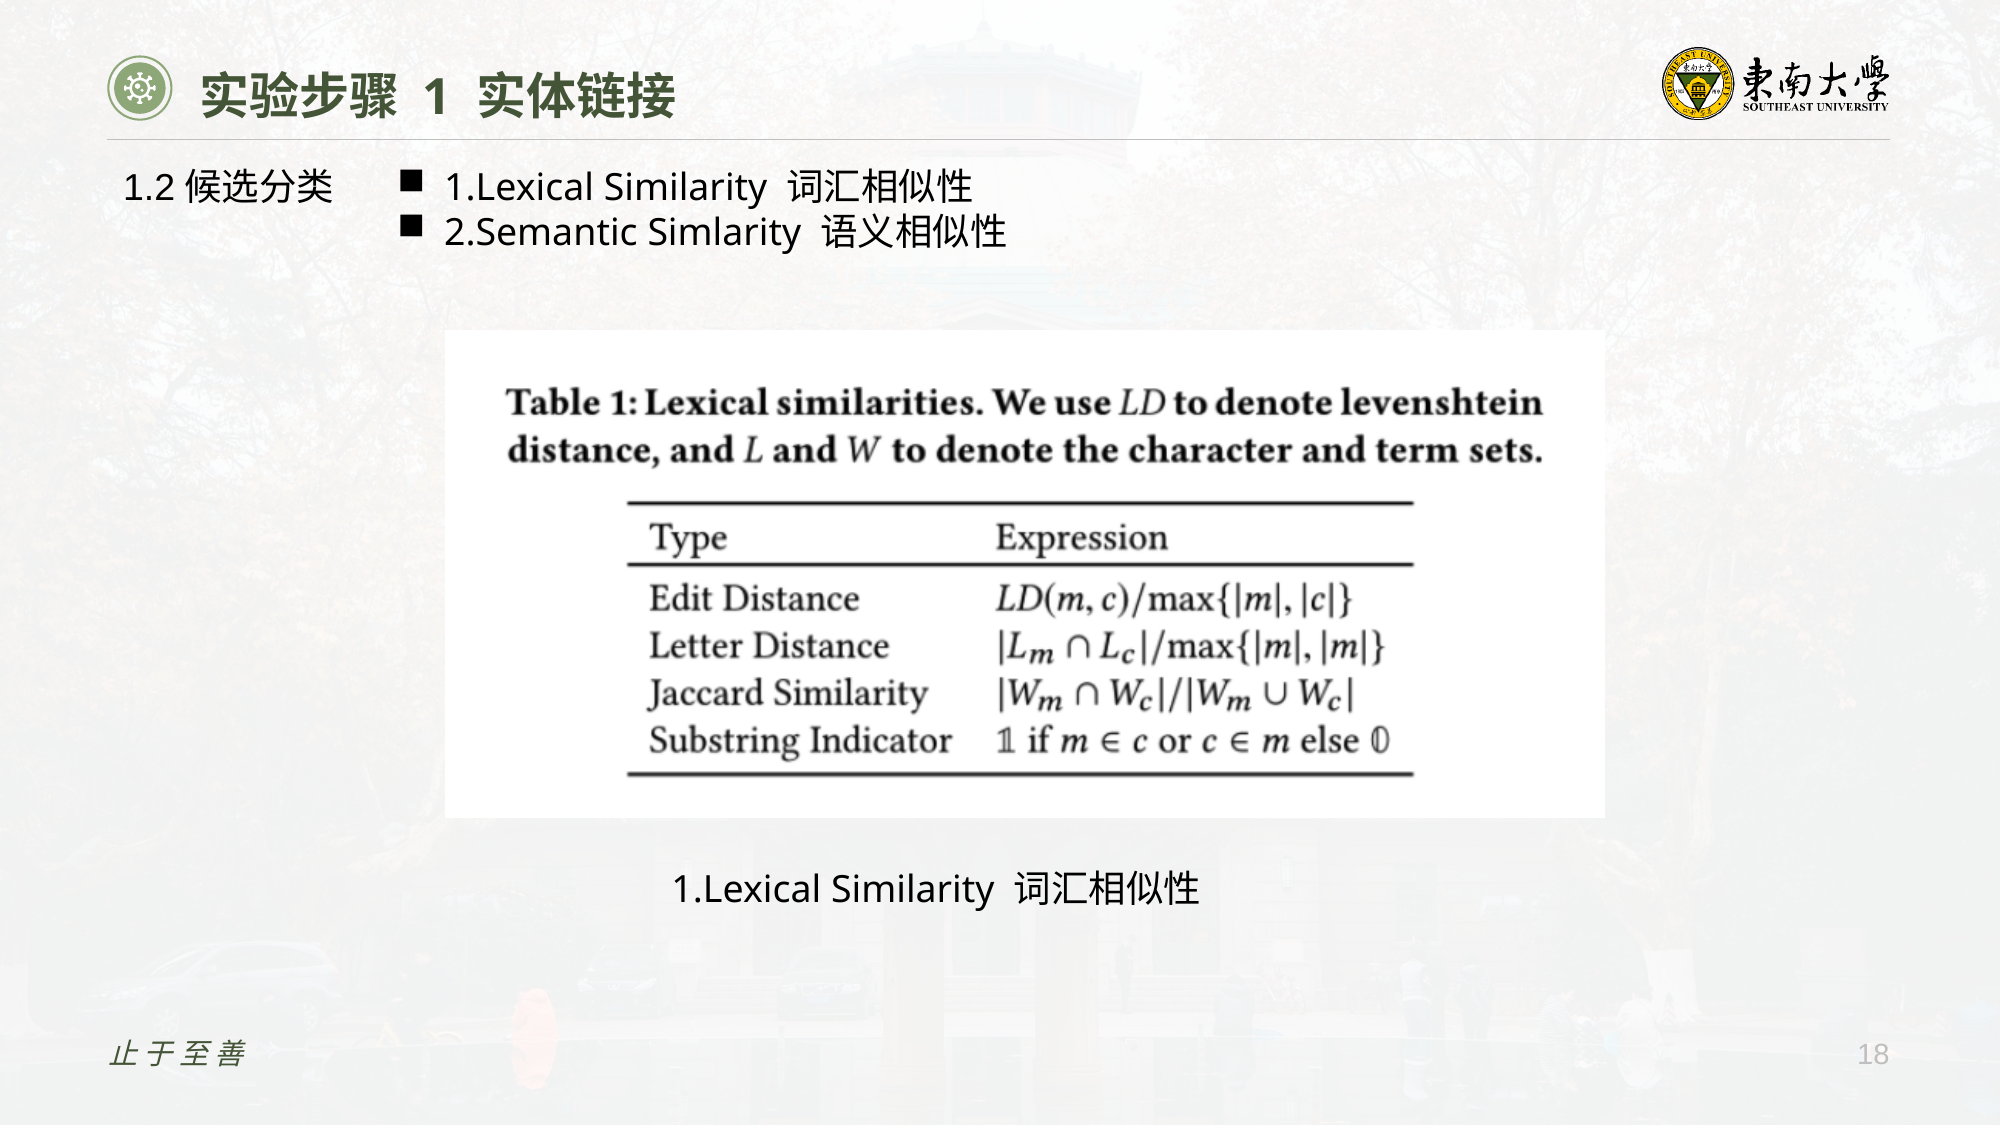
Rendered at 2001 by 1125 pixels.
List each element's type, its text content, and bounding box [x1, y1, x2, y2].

text_box 1.Lexical Similarity 词汇相似性 2.Semantic Simlarity 语义相似性 [382, 155, 1259, 261]
slide_number 18 [1439, 1022, 1890, 1083]
picture [1662, 47, 1889, 120]
text_box 1.2候选分类 [108, 155, 382, 216]
slide_number 止于至善 [108, 1022, 657, 1083]
text_box 1.Lexical Similarity 词汇相似性 [656, 857, 1643, 963]
picture [444, 330, 1605, 818]
list 实验步骤 1 实体链接 [199, 56, 904, 155]
text_box [648, 144, 1352, 221]
